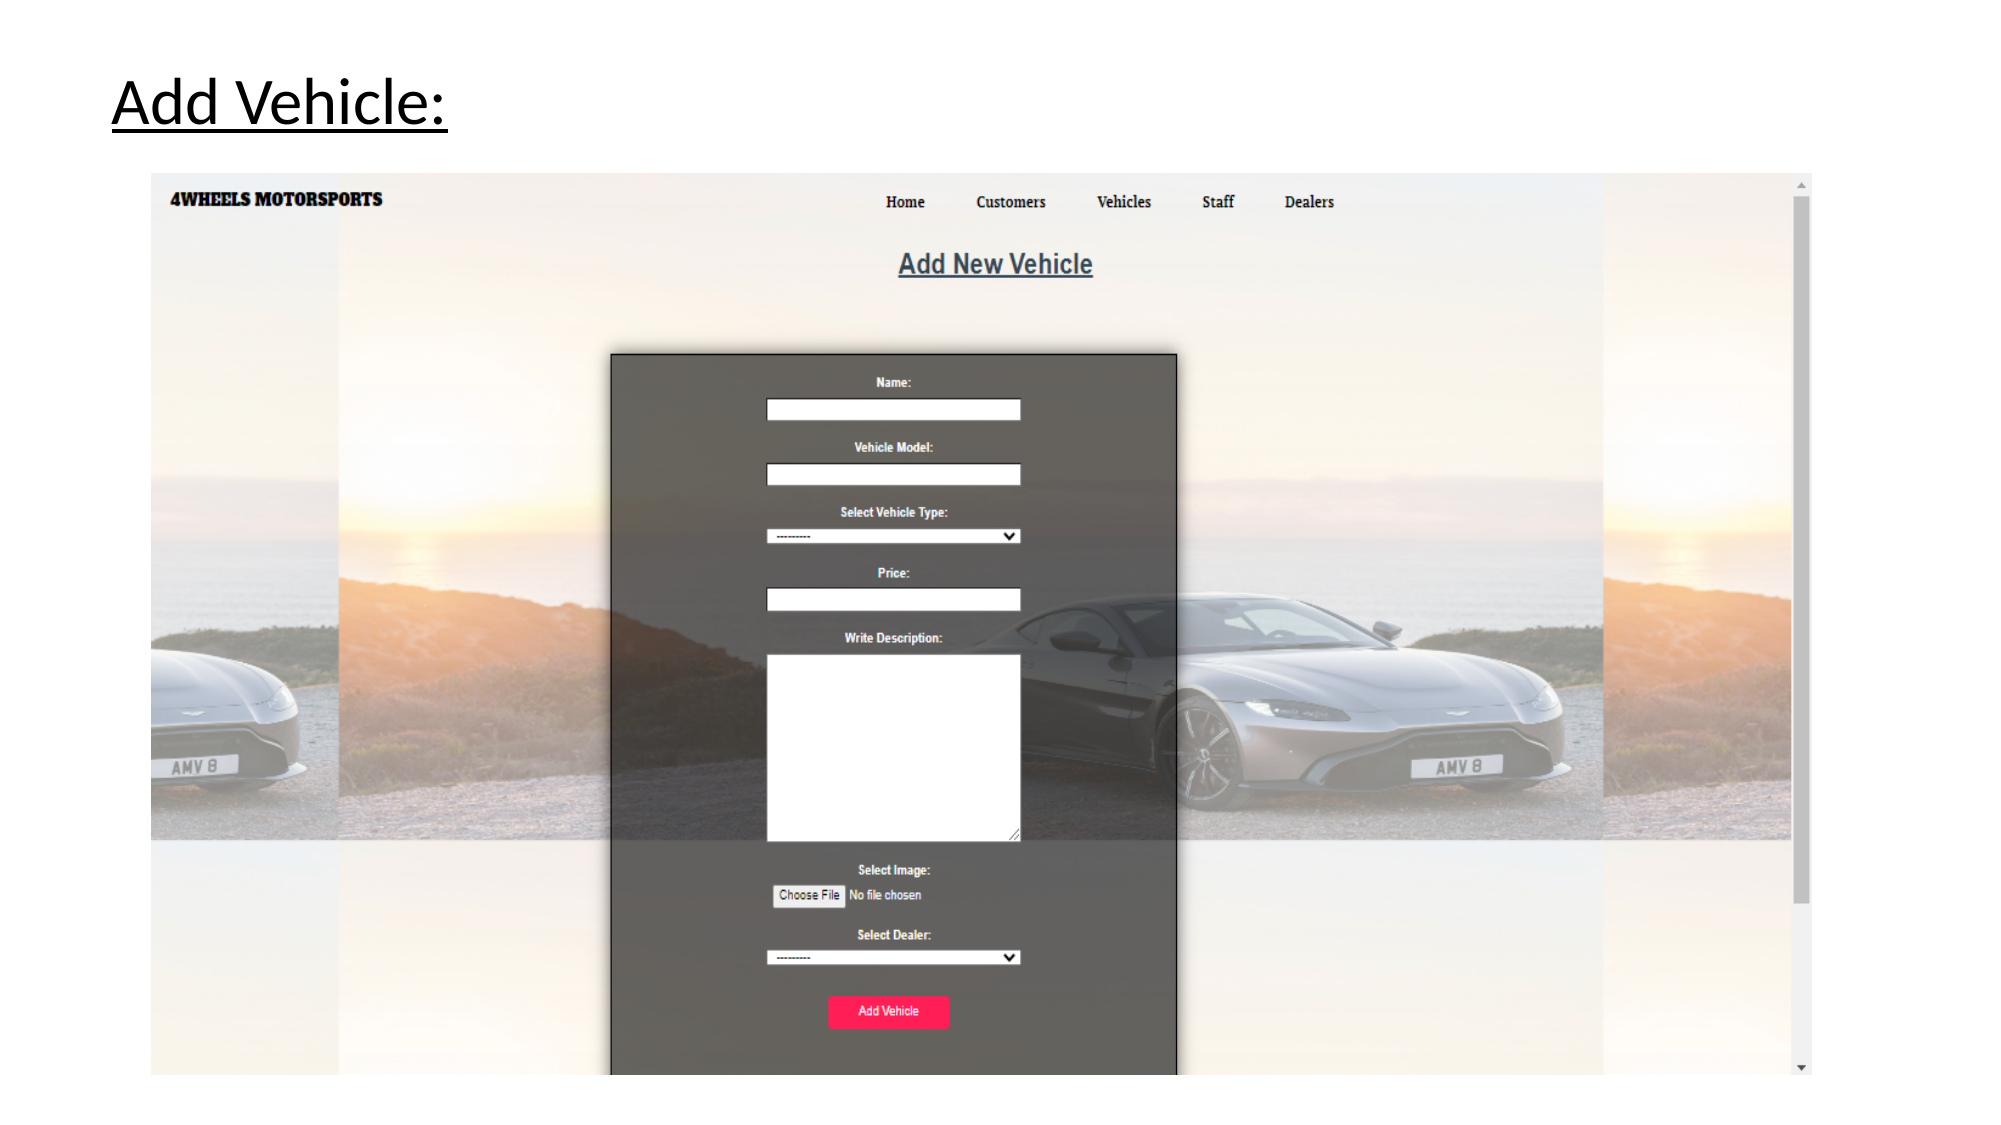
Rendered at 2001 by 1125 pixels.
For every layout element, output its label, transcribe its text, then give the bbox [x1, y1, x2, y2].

picture [151, 172, 1812, 1075]
text_box Add Vehicle: [96, 50, 656, 146]
